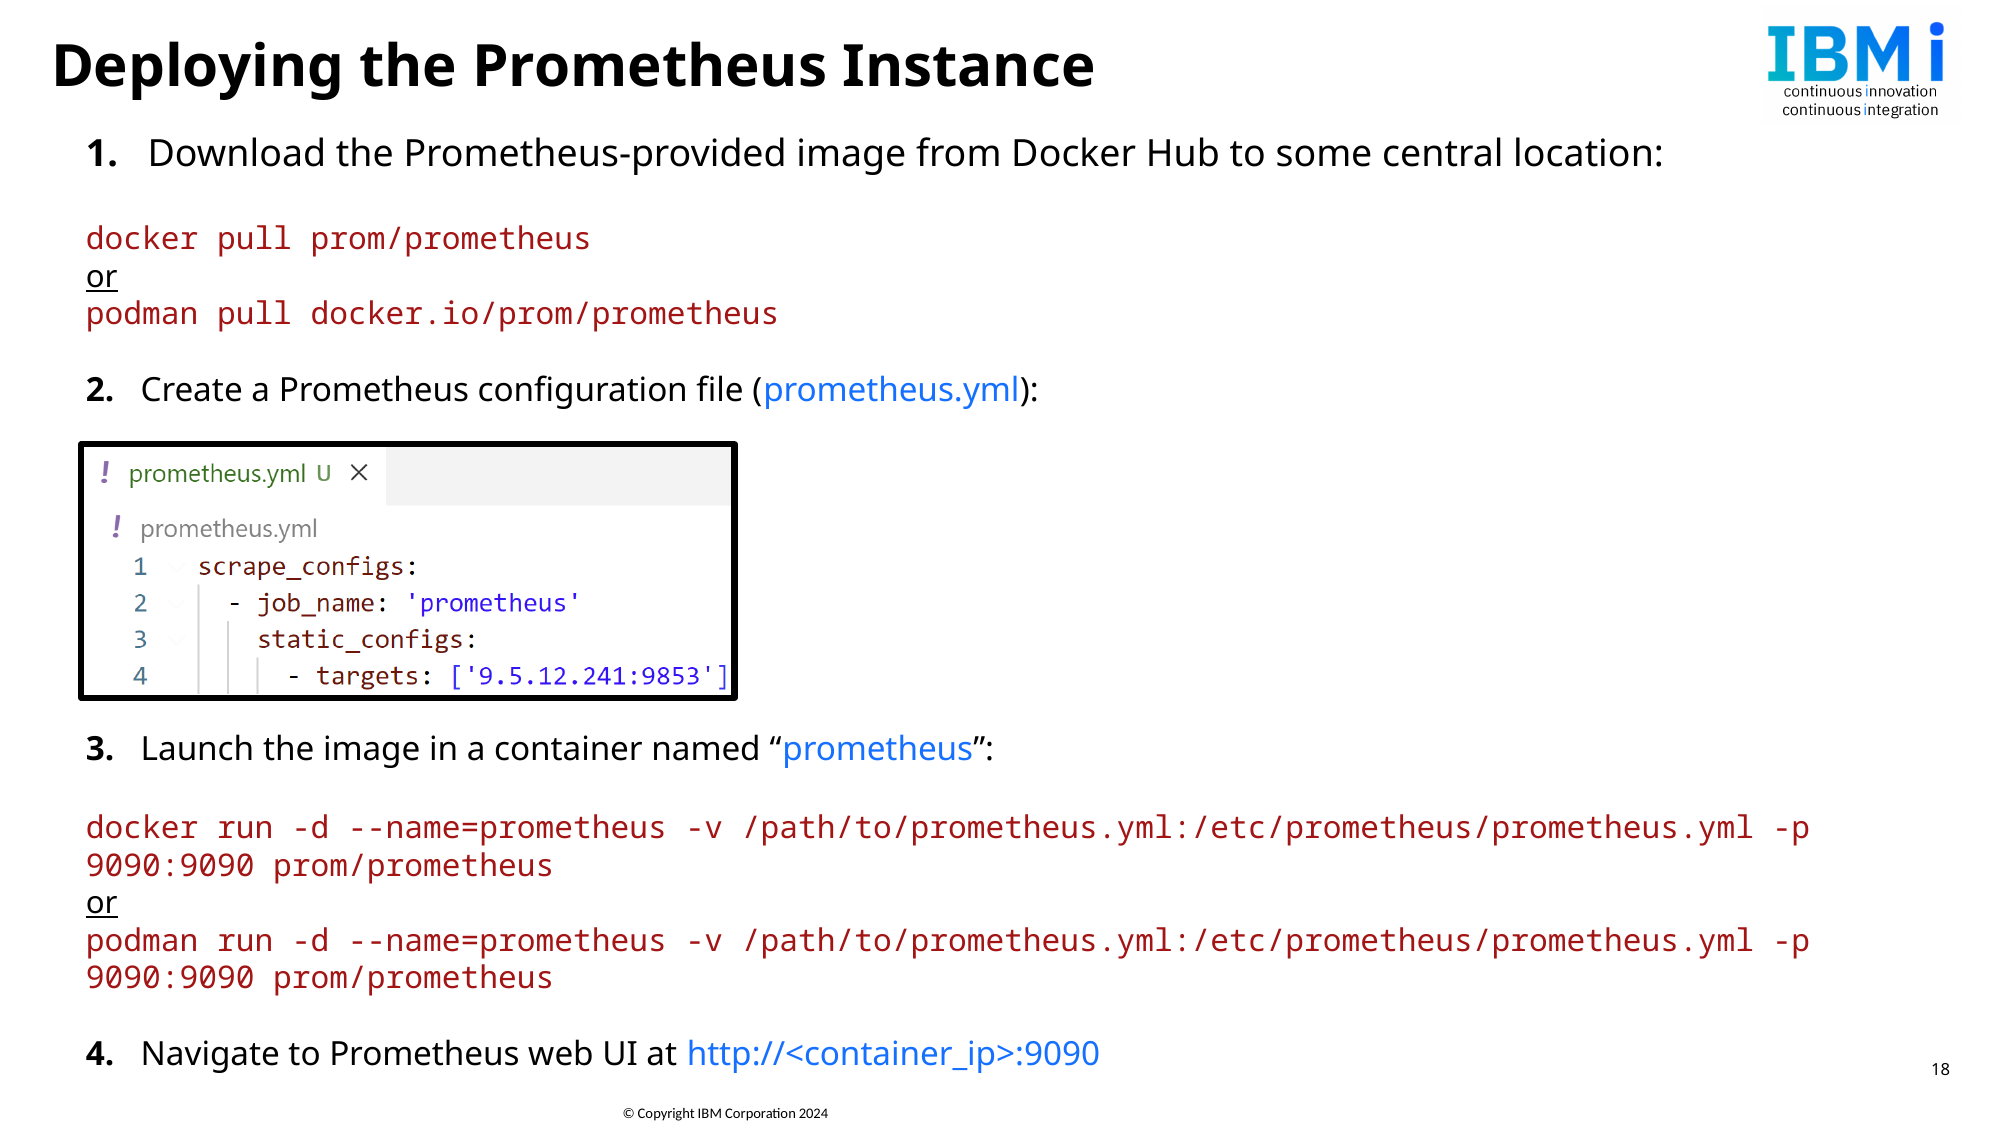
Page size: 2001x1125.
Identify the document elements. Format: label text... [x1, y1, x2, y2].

picture [84, 447, 732, 695]
text_box Deploying the Prometheus Instance [50, 36, 1721, 101]
list 1. Download the Prometheus-provided image from Docker Hub to some central location: docker pull prom/prometheus or podman pull docker.io/prom/prometheus 2. Create a Prometheus configuration file (prometheus.yml): 3. Launch the image in a container named “prometheus”: docker run -d --name=prometheus -v /path/to/prometheus.yml:/etc/prometheus/prometheus.yml -p 9090:9090 prom/prometheus or podman run -d --name=prometheus -v /path/to/prometheus.yml:/etc/prometheus/prometheus.yml -p 9090:9090 prom/prometheus 4. Navigate to Prometheus web UI at http://<container_ip>:9090 [70, 121, 1864, 1092]
slide_number 18 [1500, 1055, 1950, 1086]
picture [1761, 5, 1961, 124]
